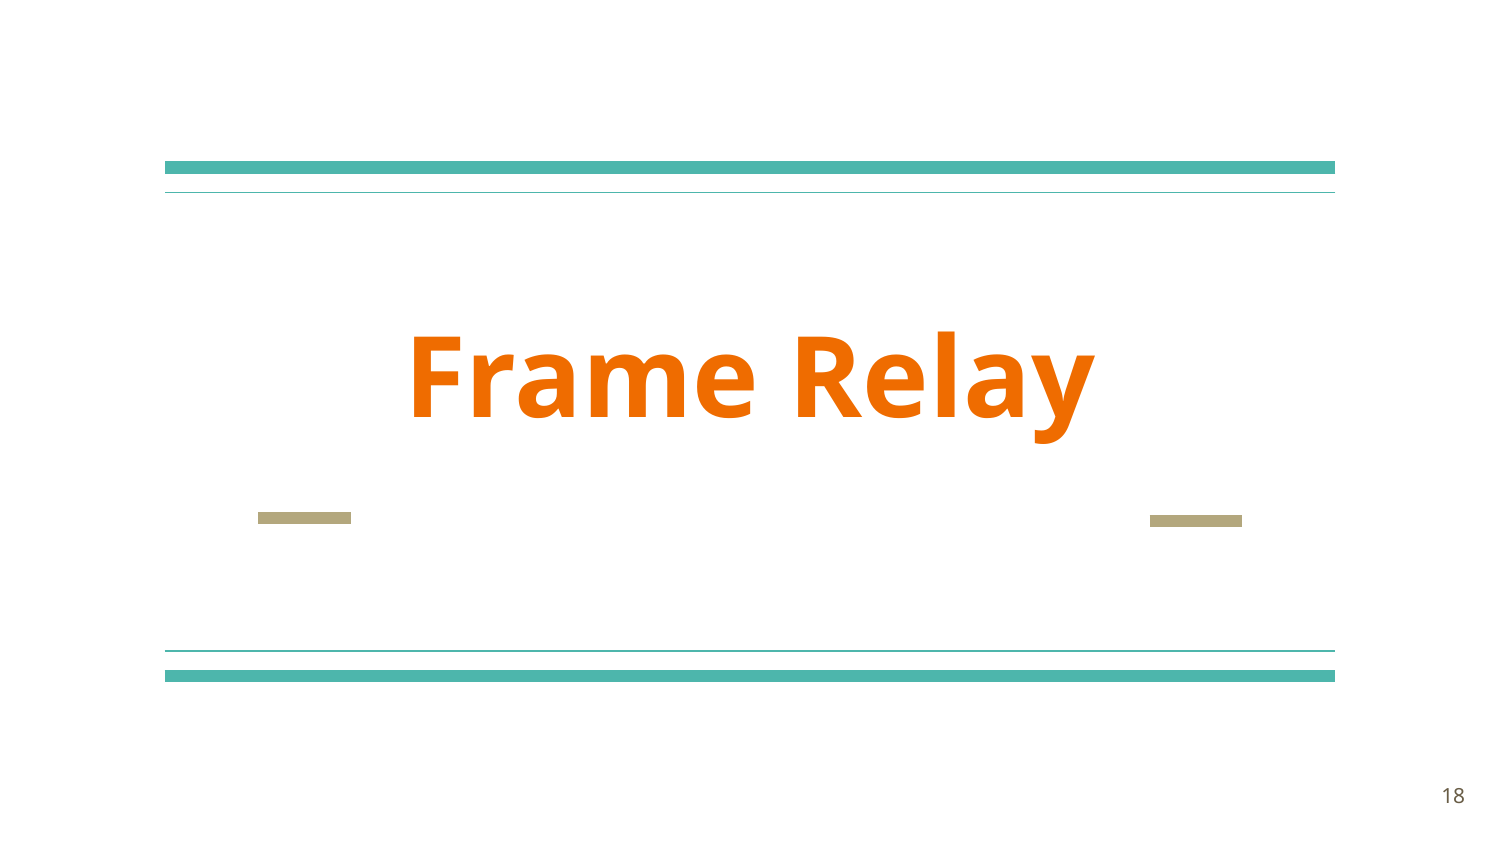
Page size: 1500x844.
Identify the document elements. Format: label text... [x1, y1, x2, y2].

title Frame Relay [164, 287, 1336, 456]
slide_number 18 [1389, 764, 1480, 830]
